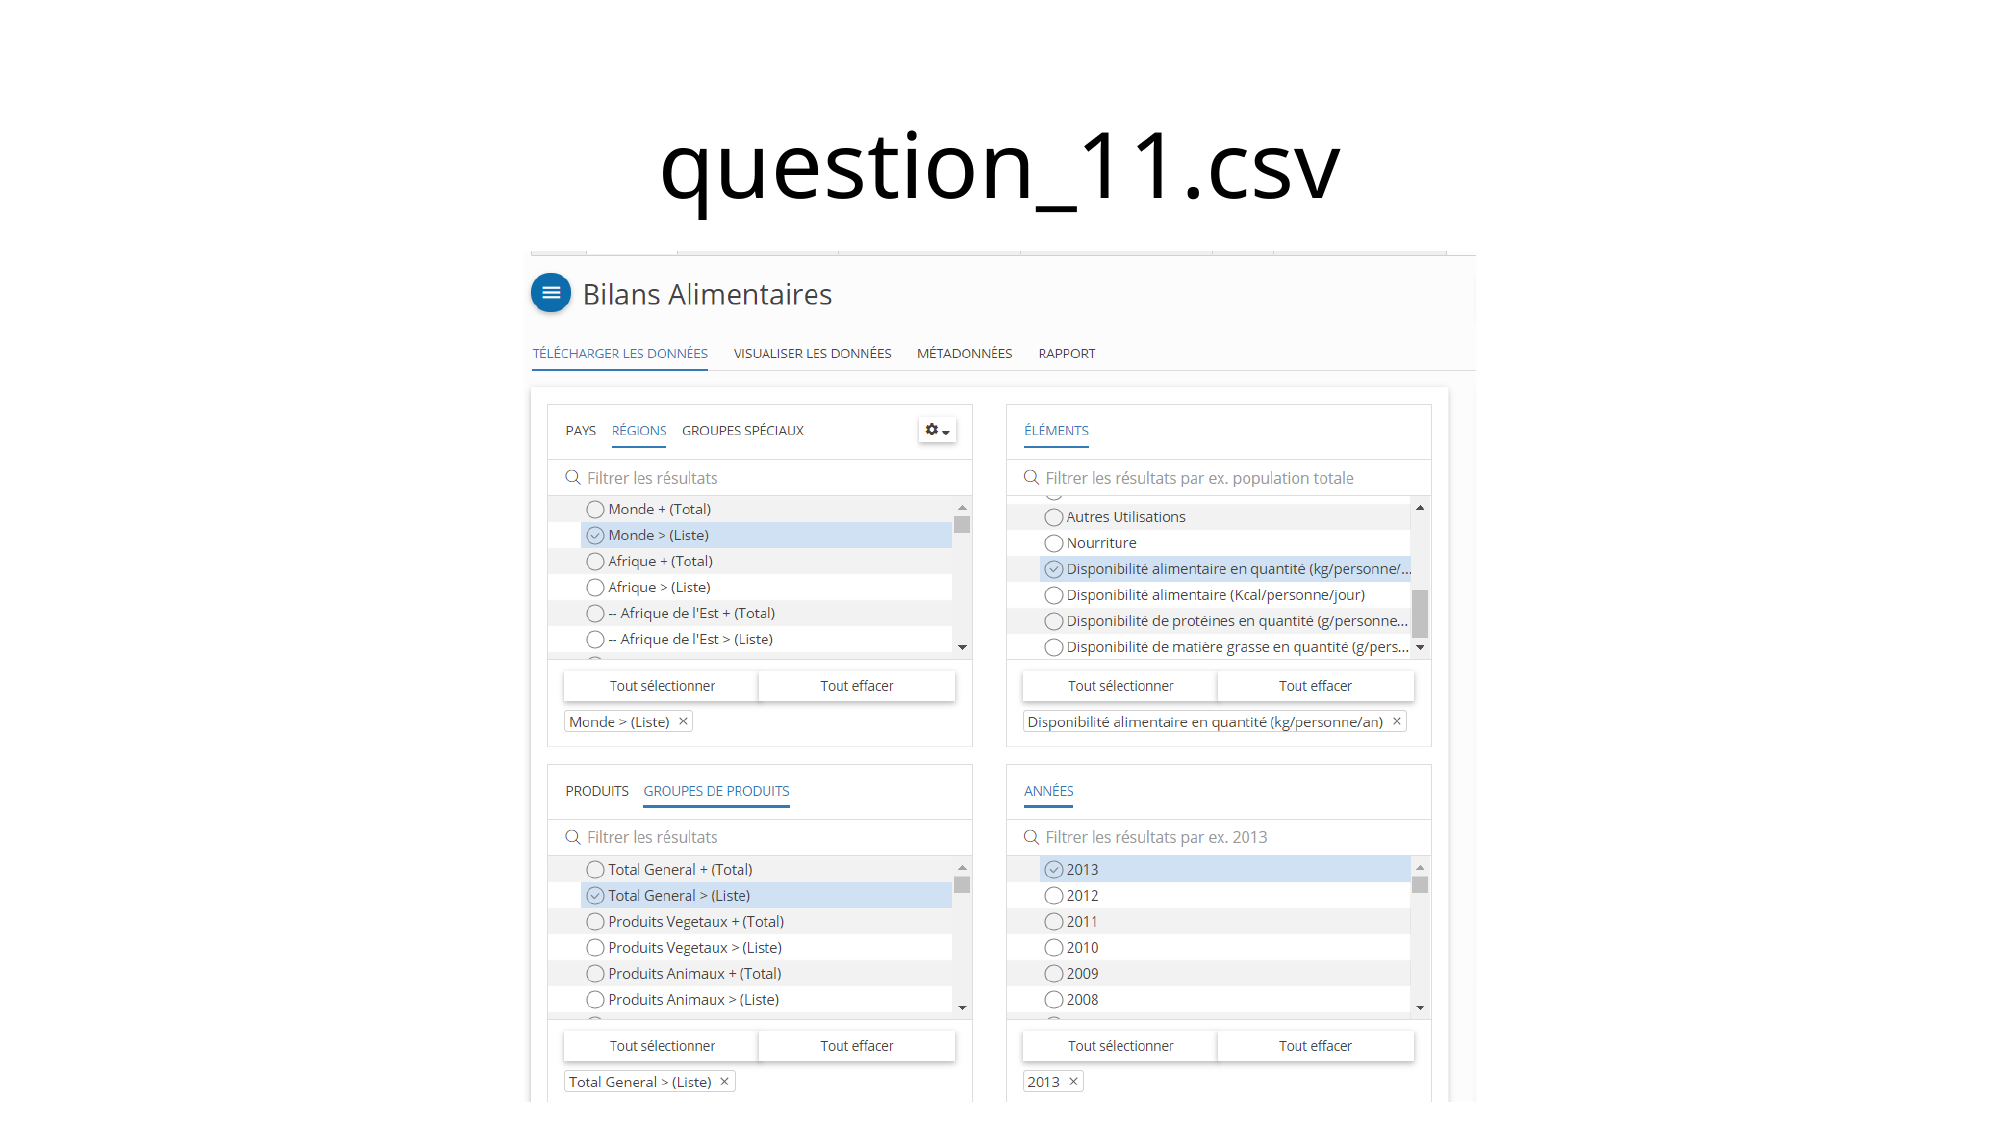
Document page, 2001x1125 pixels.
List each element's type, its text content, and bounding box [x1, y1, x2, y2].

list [523, 251, 1477, 1102]
title question_11.csv [137, 59, 1863, 278]
